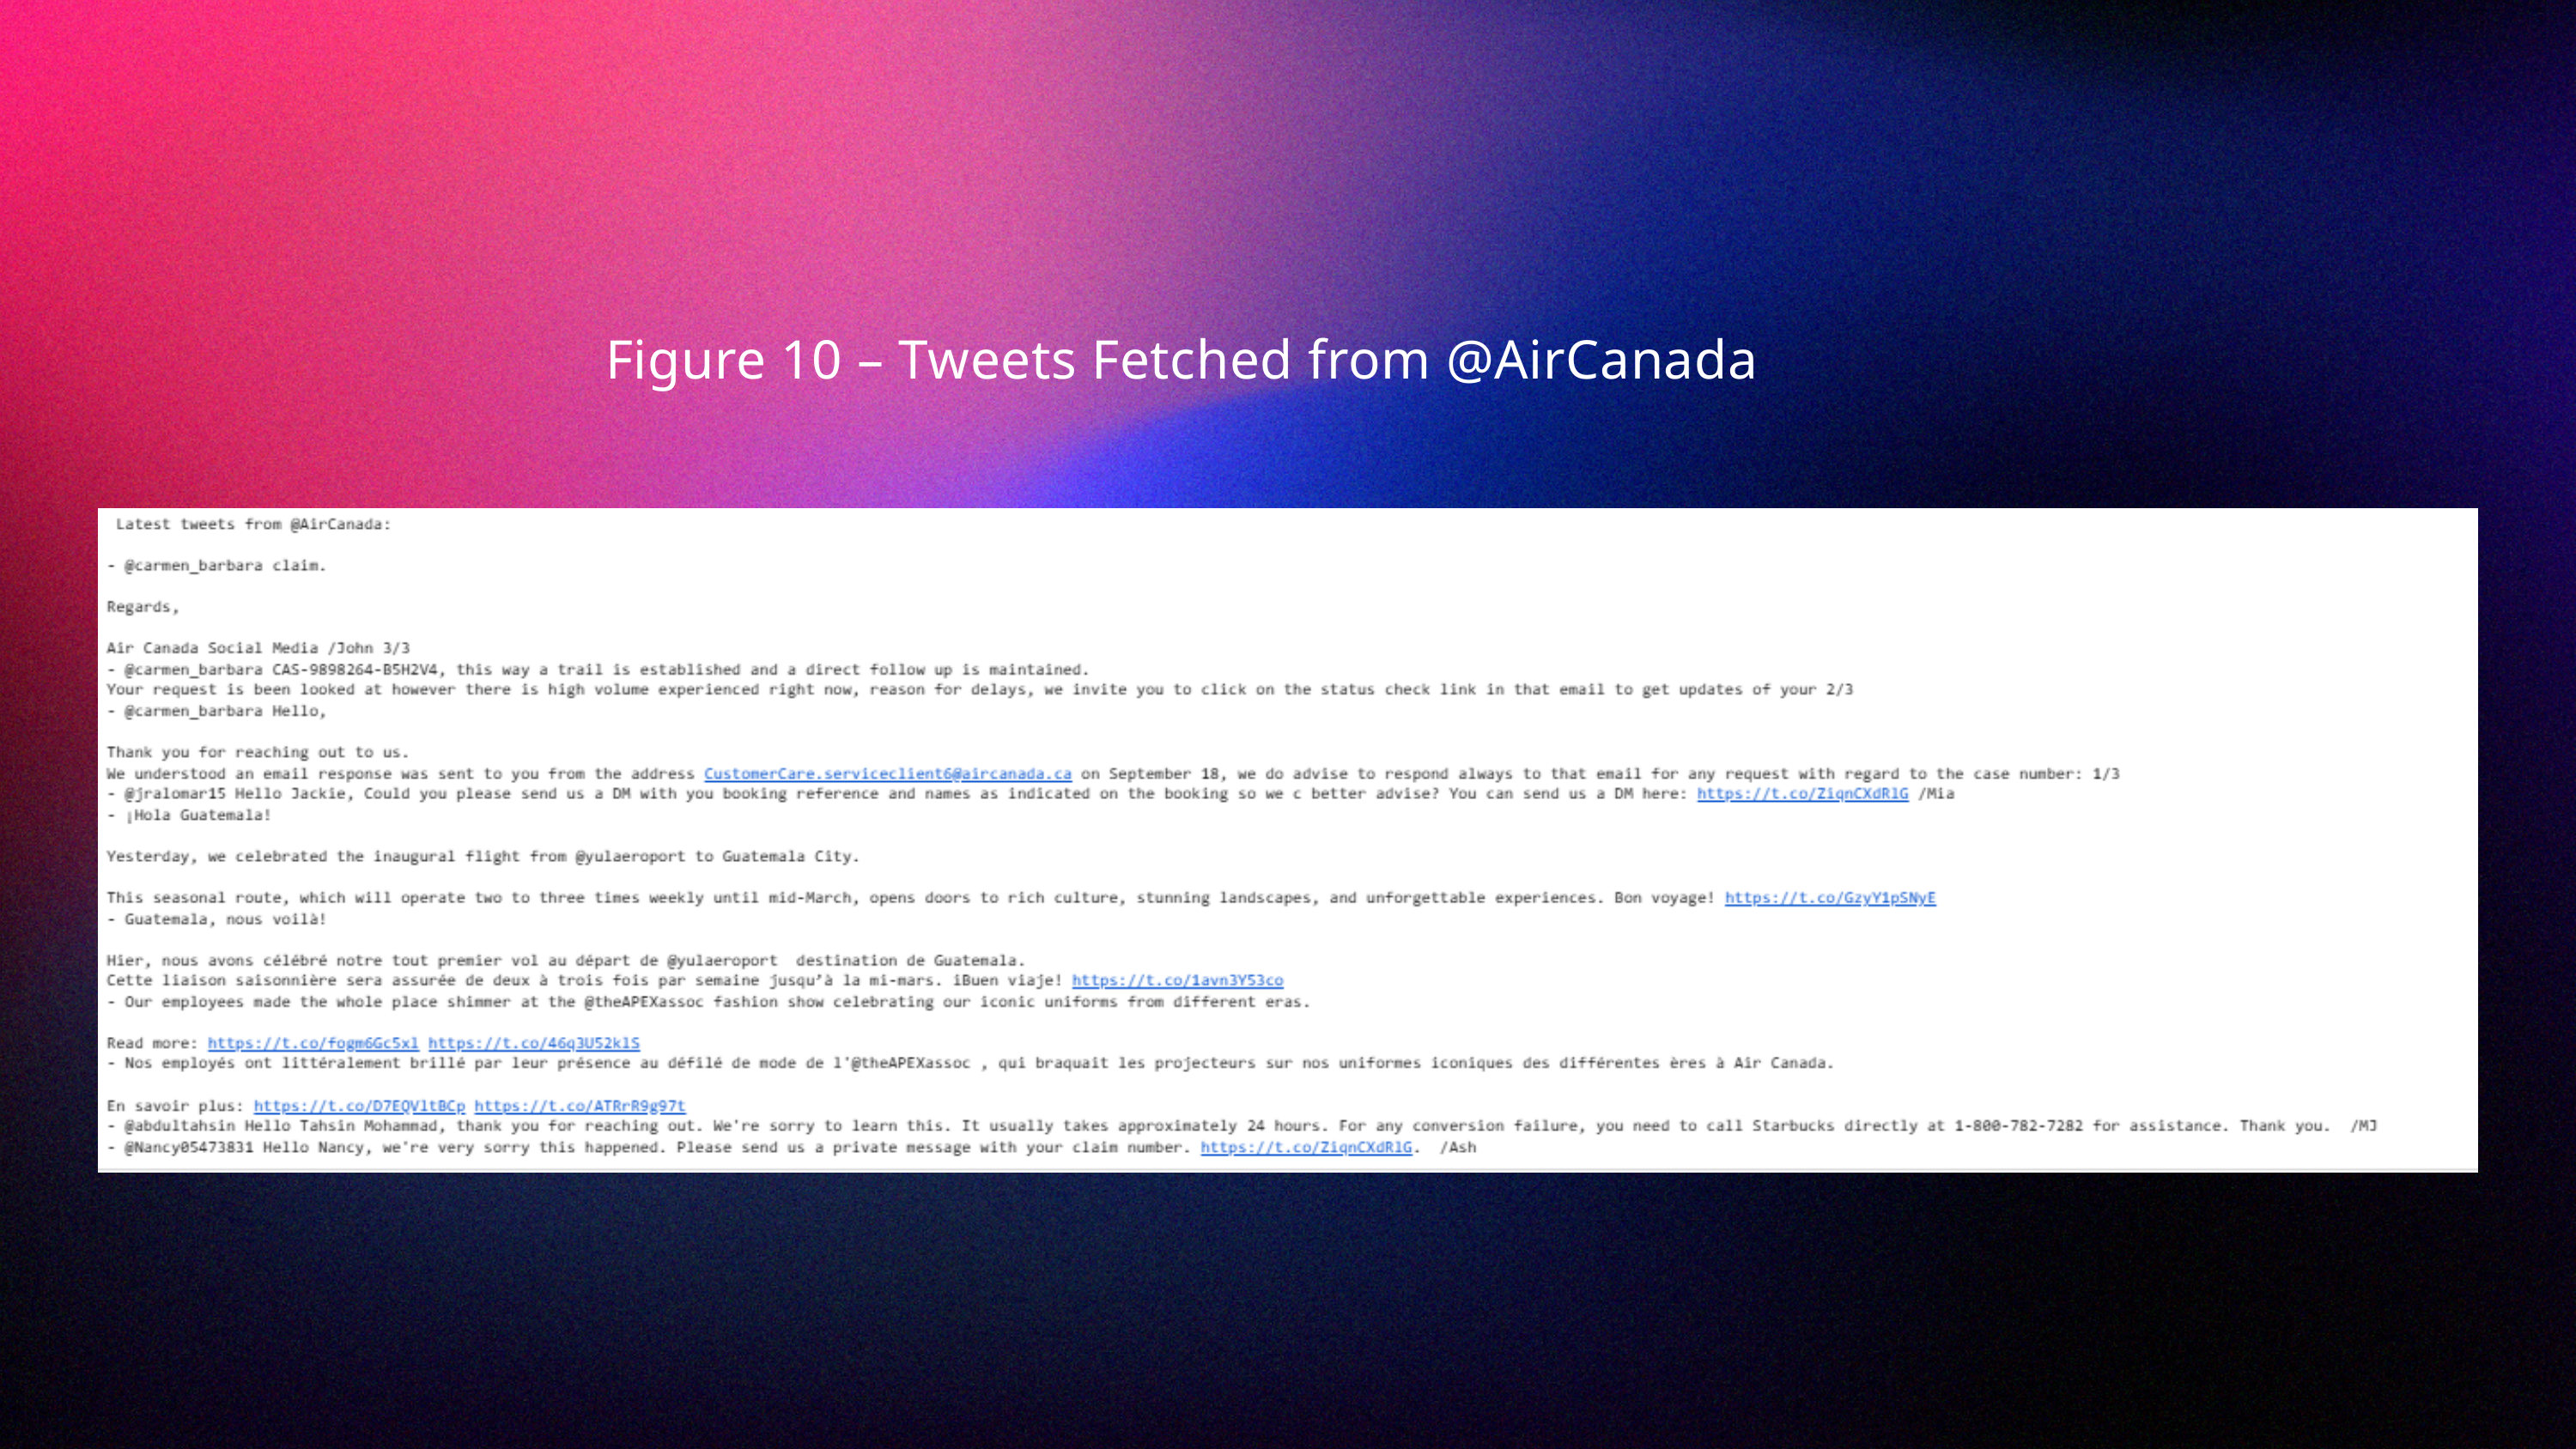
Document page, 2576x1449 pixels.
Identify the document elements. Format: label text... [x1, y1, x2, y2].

text_box [98, 508, 2478, 1173]
text_box [0, 0, 2576, 1449]
text_box Figure 10 – Tweets Fetched from @AirCanada [605, 320, 1971, 391]
